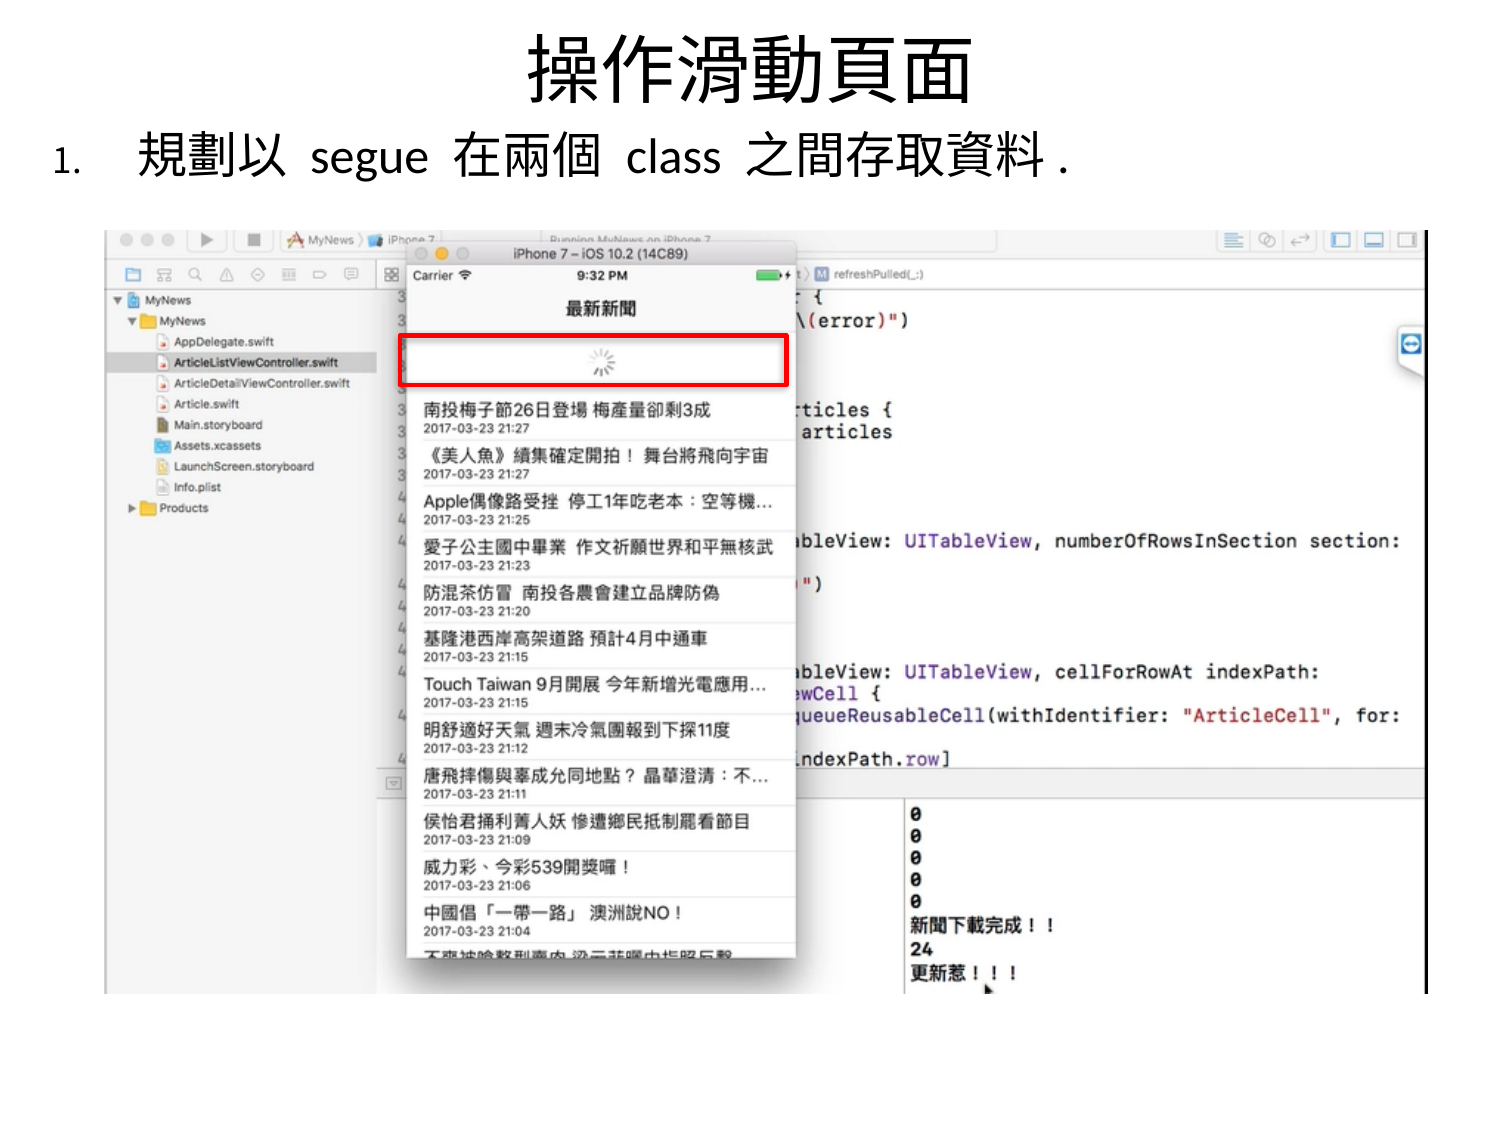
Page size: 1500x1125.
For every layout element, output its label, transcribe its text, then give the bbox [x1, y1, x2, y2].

title 操作滑動頁面 [0, 0, 1500, 137]
list 規劃以 segue 在兩個 class 之間存取資料. [37, 115, 1464, 261]
picture [103, 230, 1429, 994]
